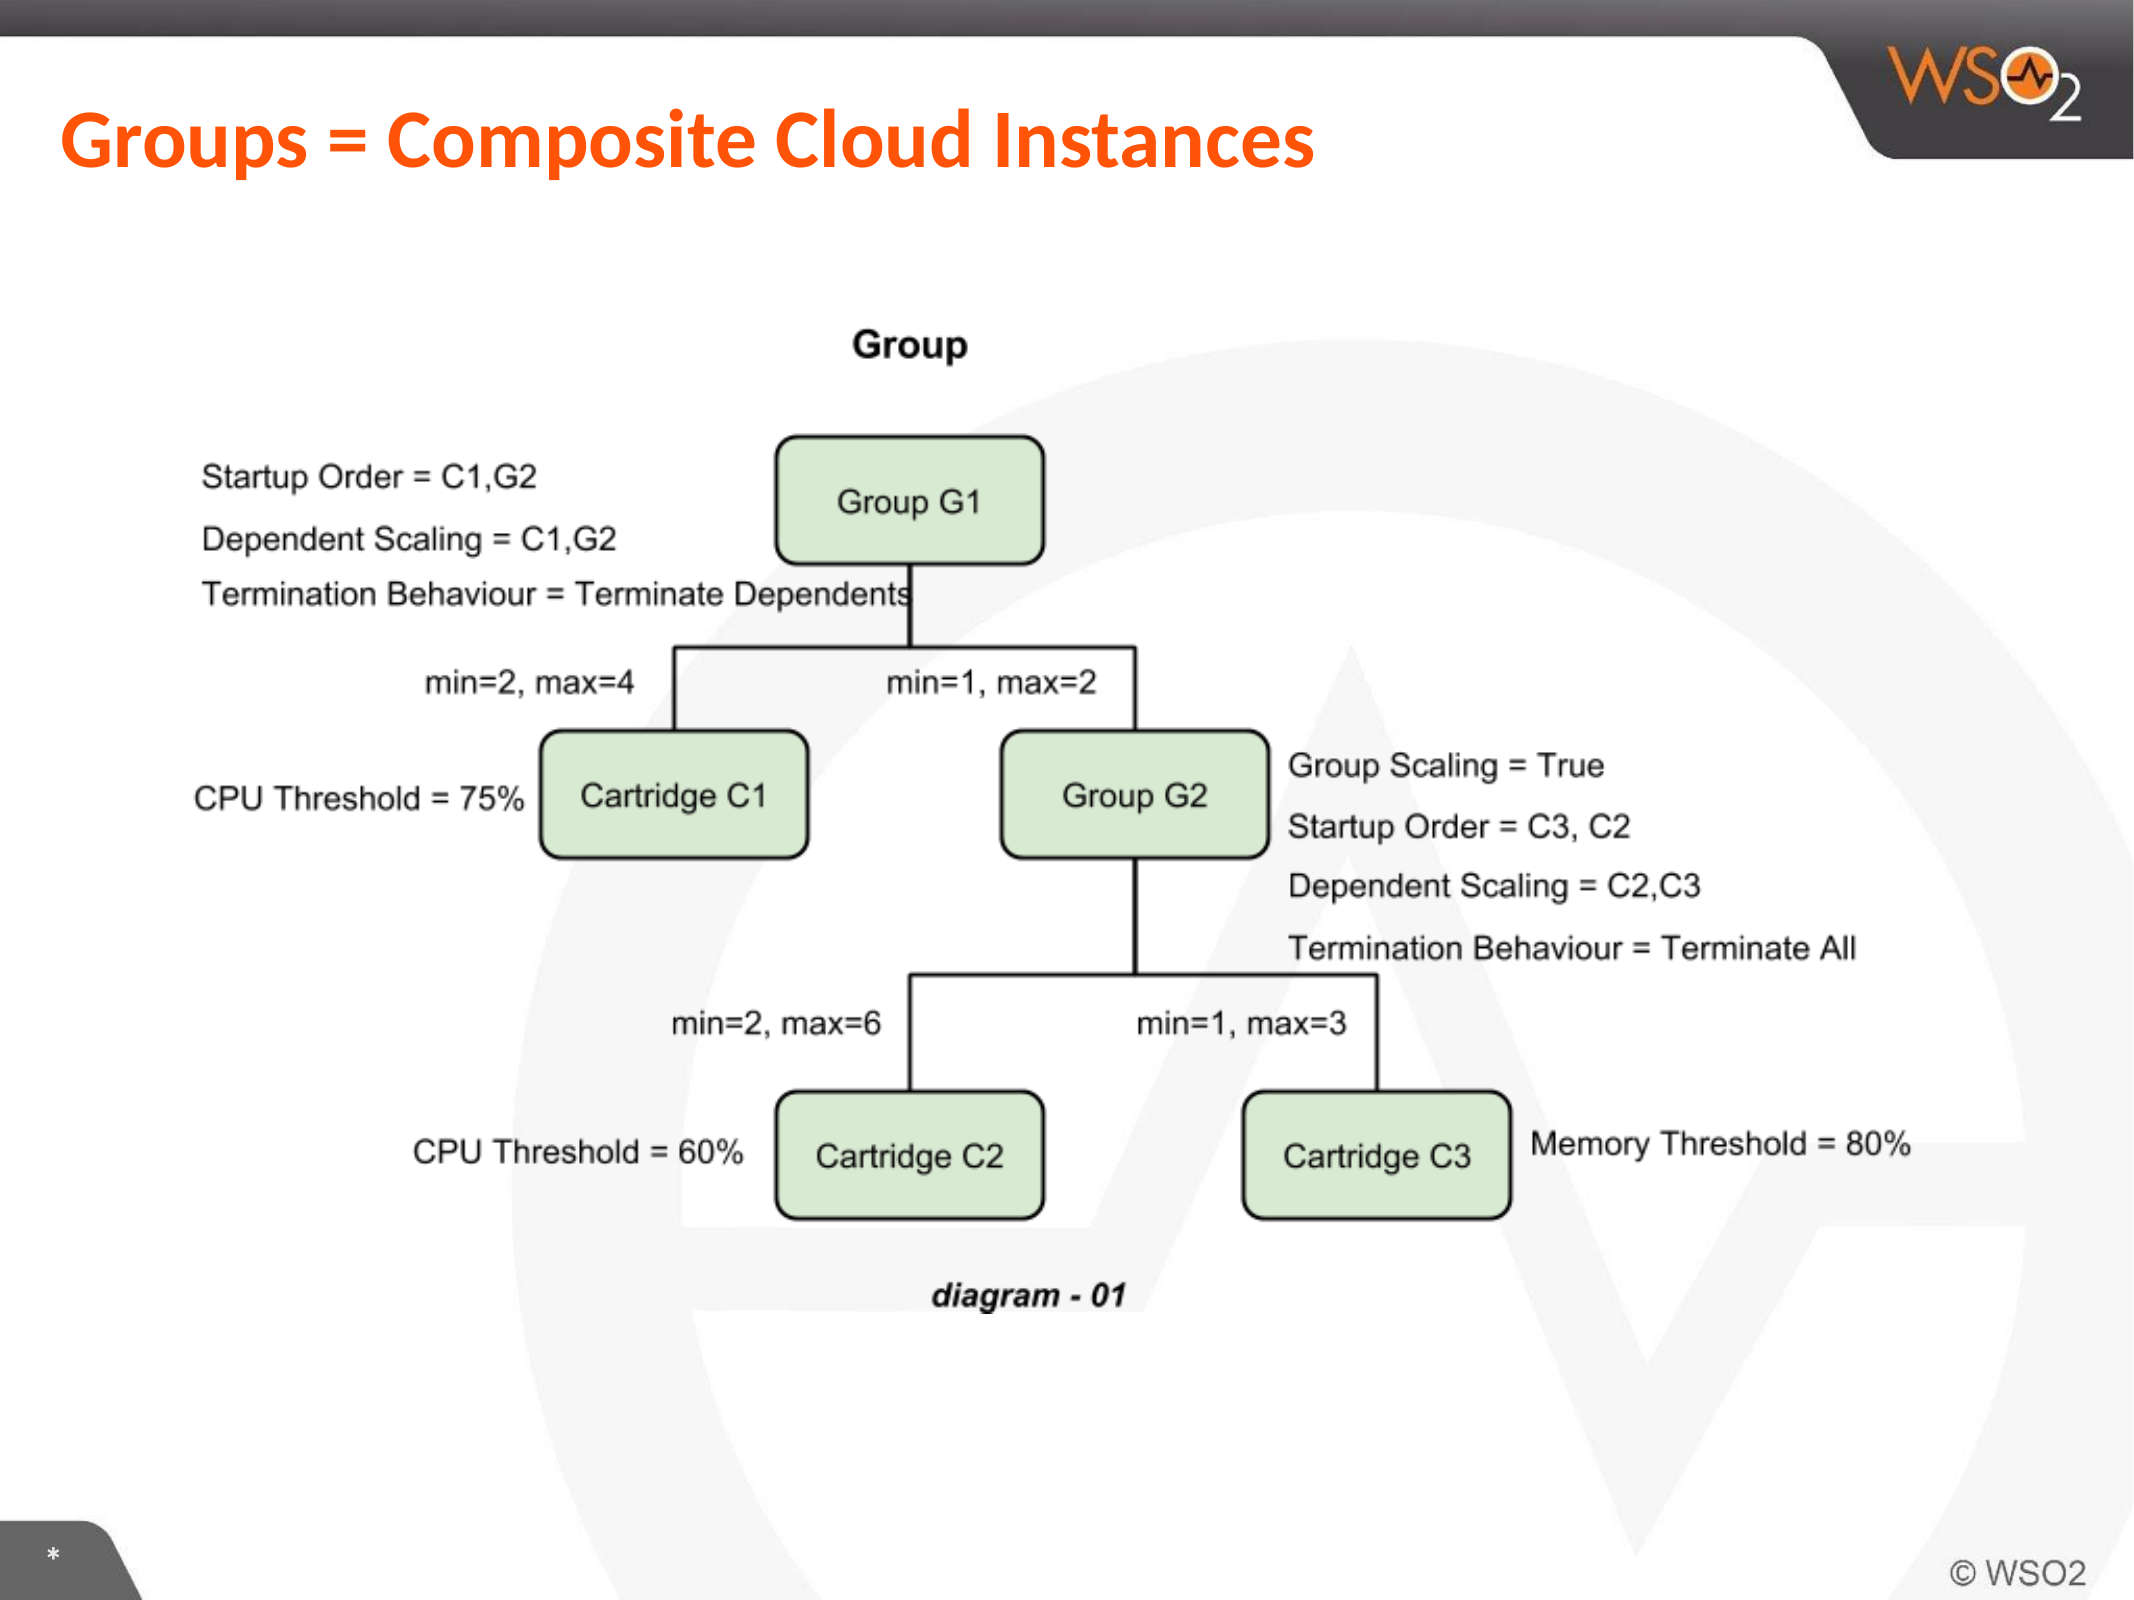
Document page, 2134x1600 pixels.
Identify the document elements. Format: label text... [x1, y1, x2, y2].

title Groups = Composite Cloud Instances [52, 41, 1882, 228]
text_box * [25, 1529, 82, 1592]
picture [0, 0, 2134, 1600]
